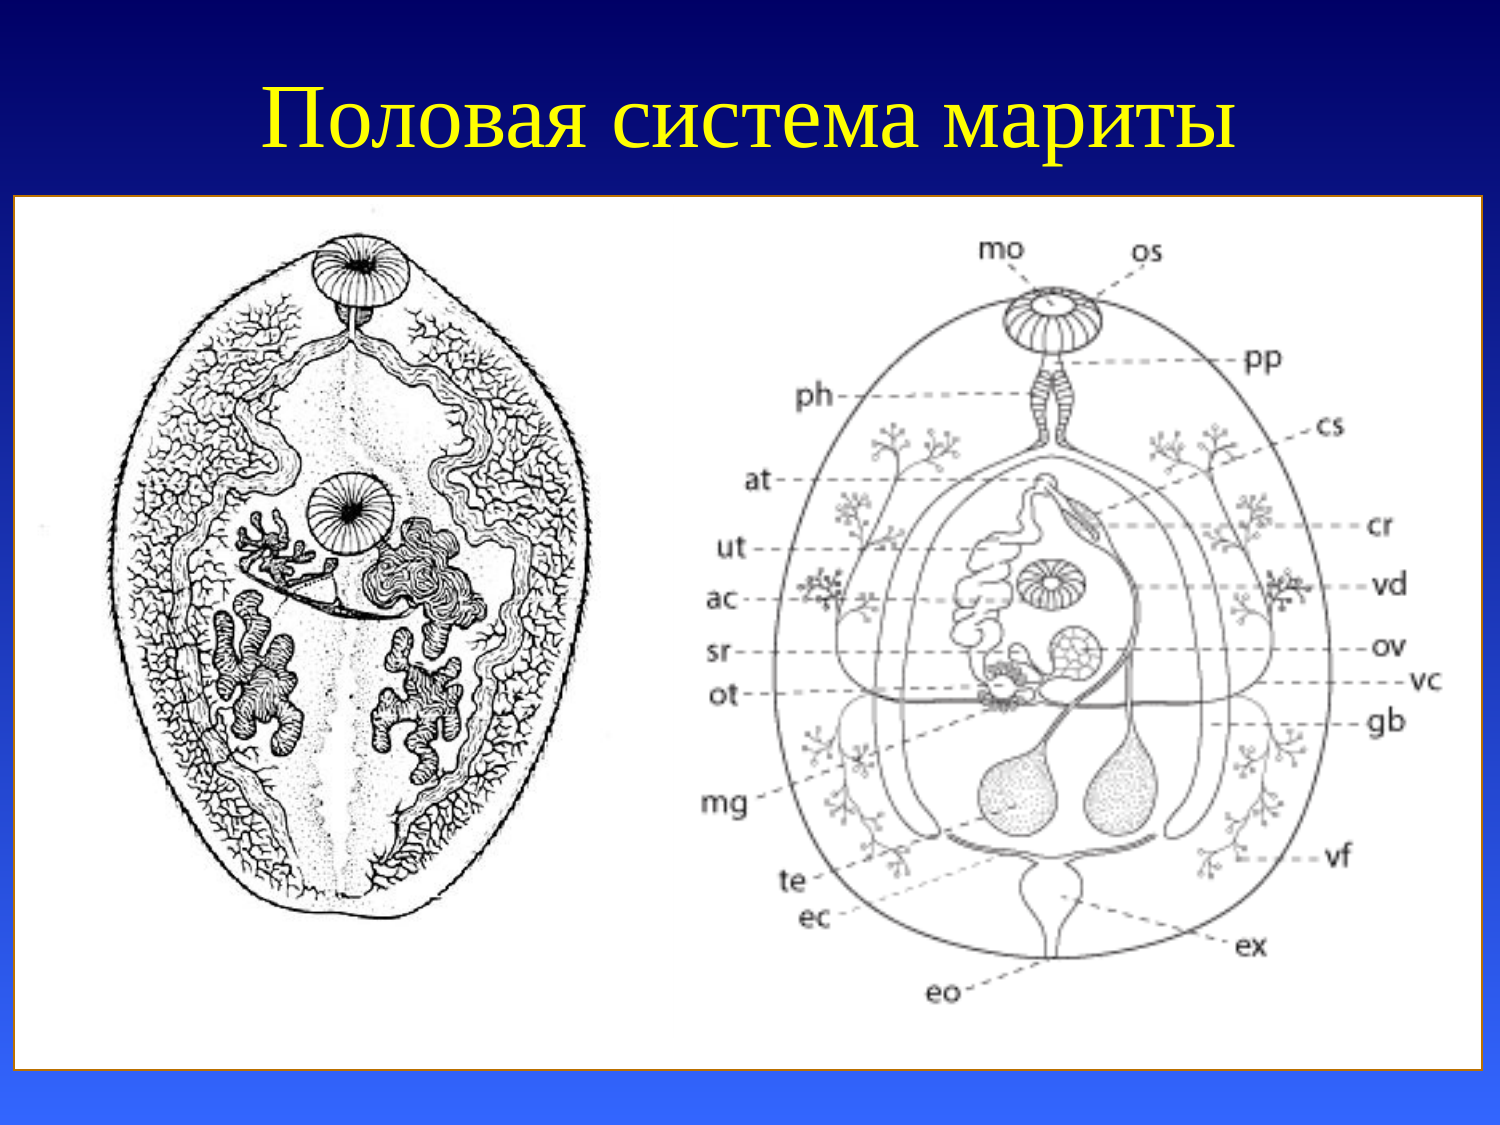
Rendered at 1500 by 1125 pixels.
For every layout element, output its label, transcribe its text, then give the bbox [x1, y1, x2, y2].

text_box [13, 195, 1483, 1071]
title Половая система мариты [112, 16, 1388, 204]
picture [672, 204, 1468, 1038]
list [25, 204, 673, 960]
